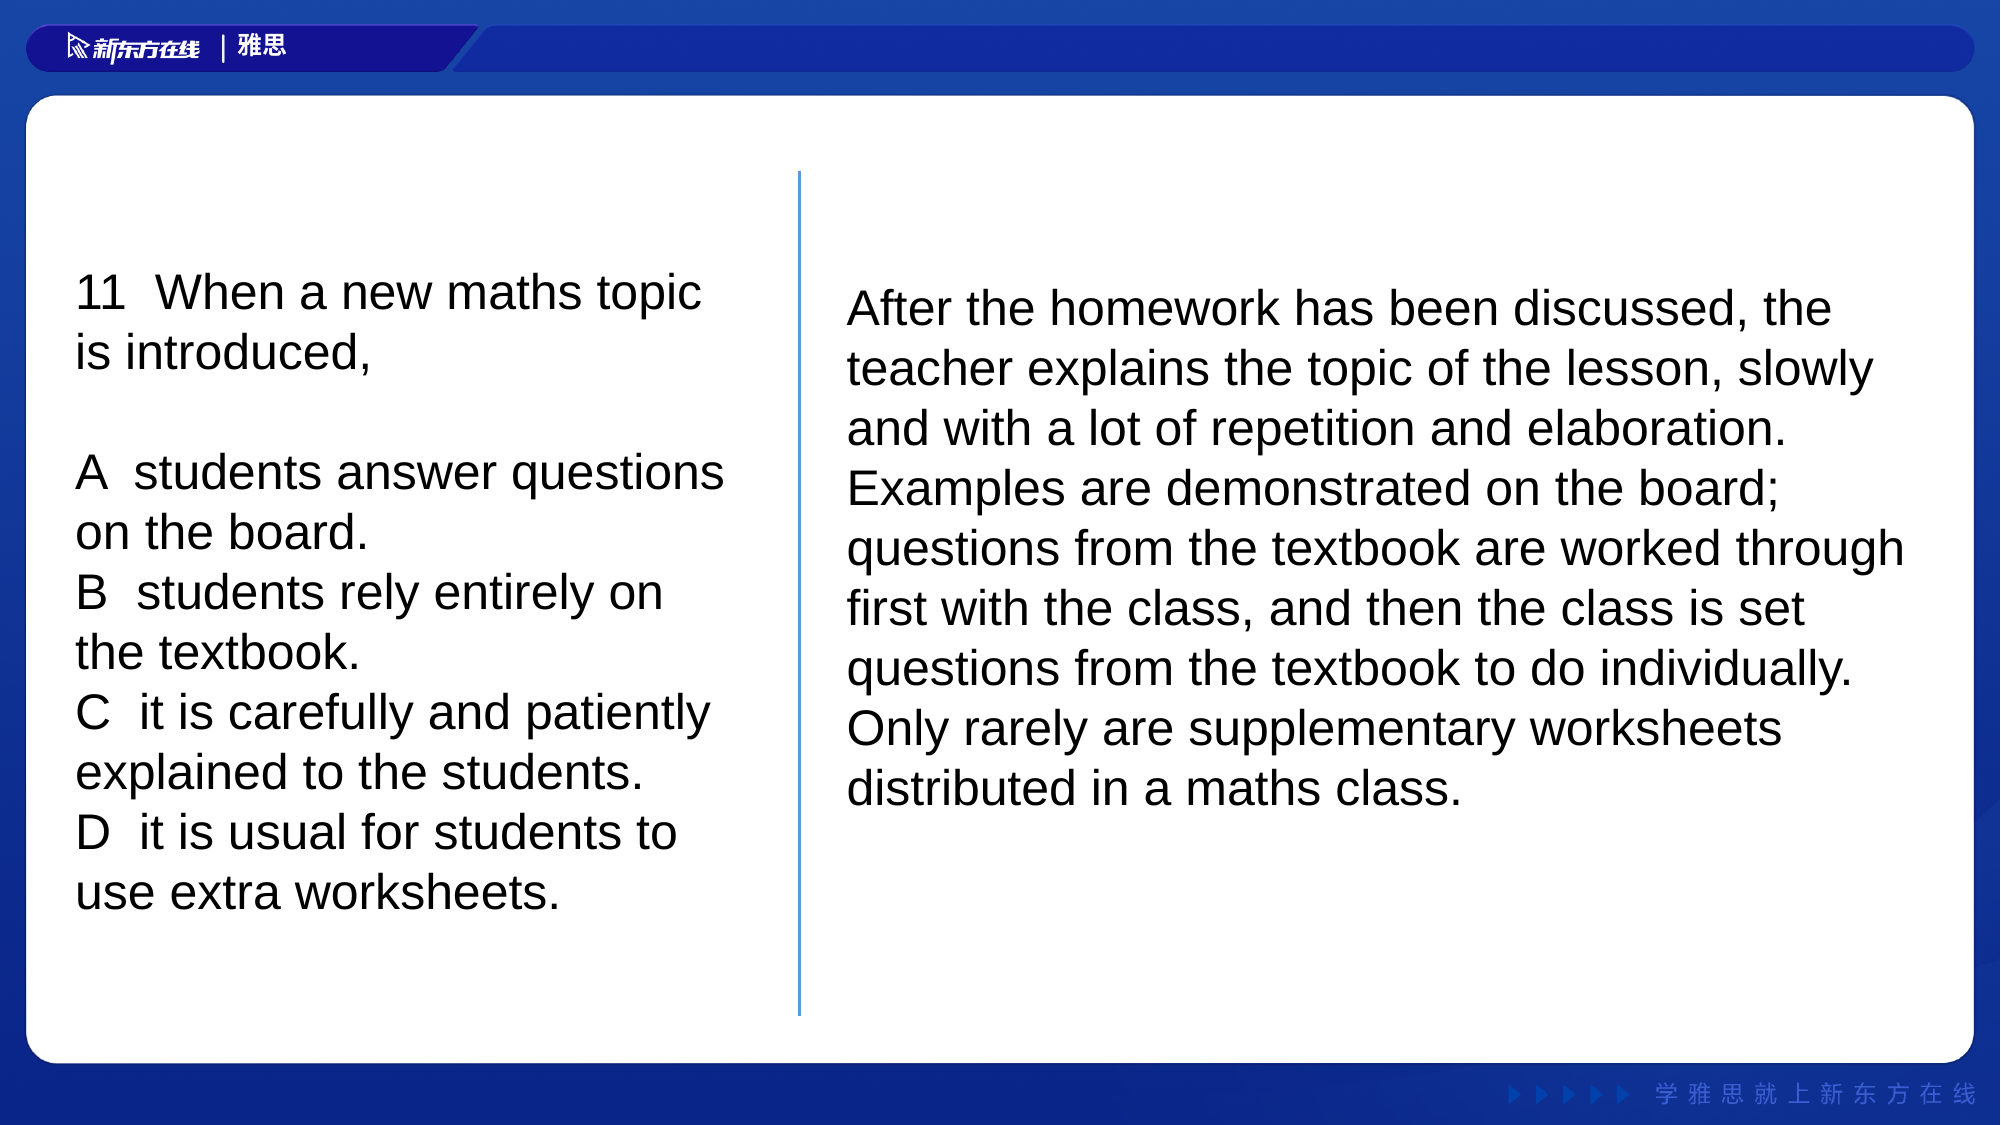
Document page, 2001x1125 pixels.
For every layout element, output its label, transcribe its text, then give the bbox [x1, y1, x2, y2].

picture [0, 0, 2000, 1125]
text_box After the homework has been discussed, the teacher explains the topic of the lesson, slowly and with a lot of repetition and elaboration. Examples are demonstrated on the board; questions from the textbook are worked through first with the class, and then the class is set questions from the textbook to do individually. Only rarely are supplementary worksheets distributed in a maths class. [831, 267, 1953, 823]
text_box 11 When a new maths topic is introduced, A students answer questions on the board. B students rely entirely on the textbook. C it is carefully and patiently explained to the students. D it is usual for students to use extra worksheets. [60, 252, 761, 928]
